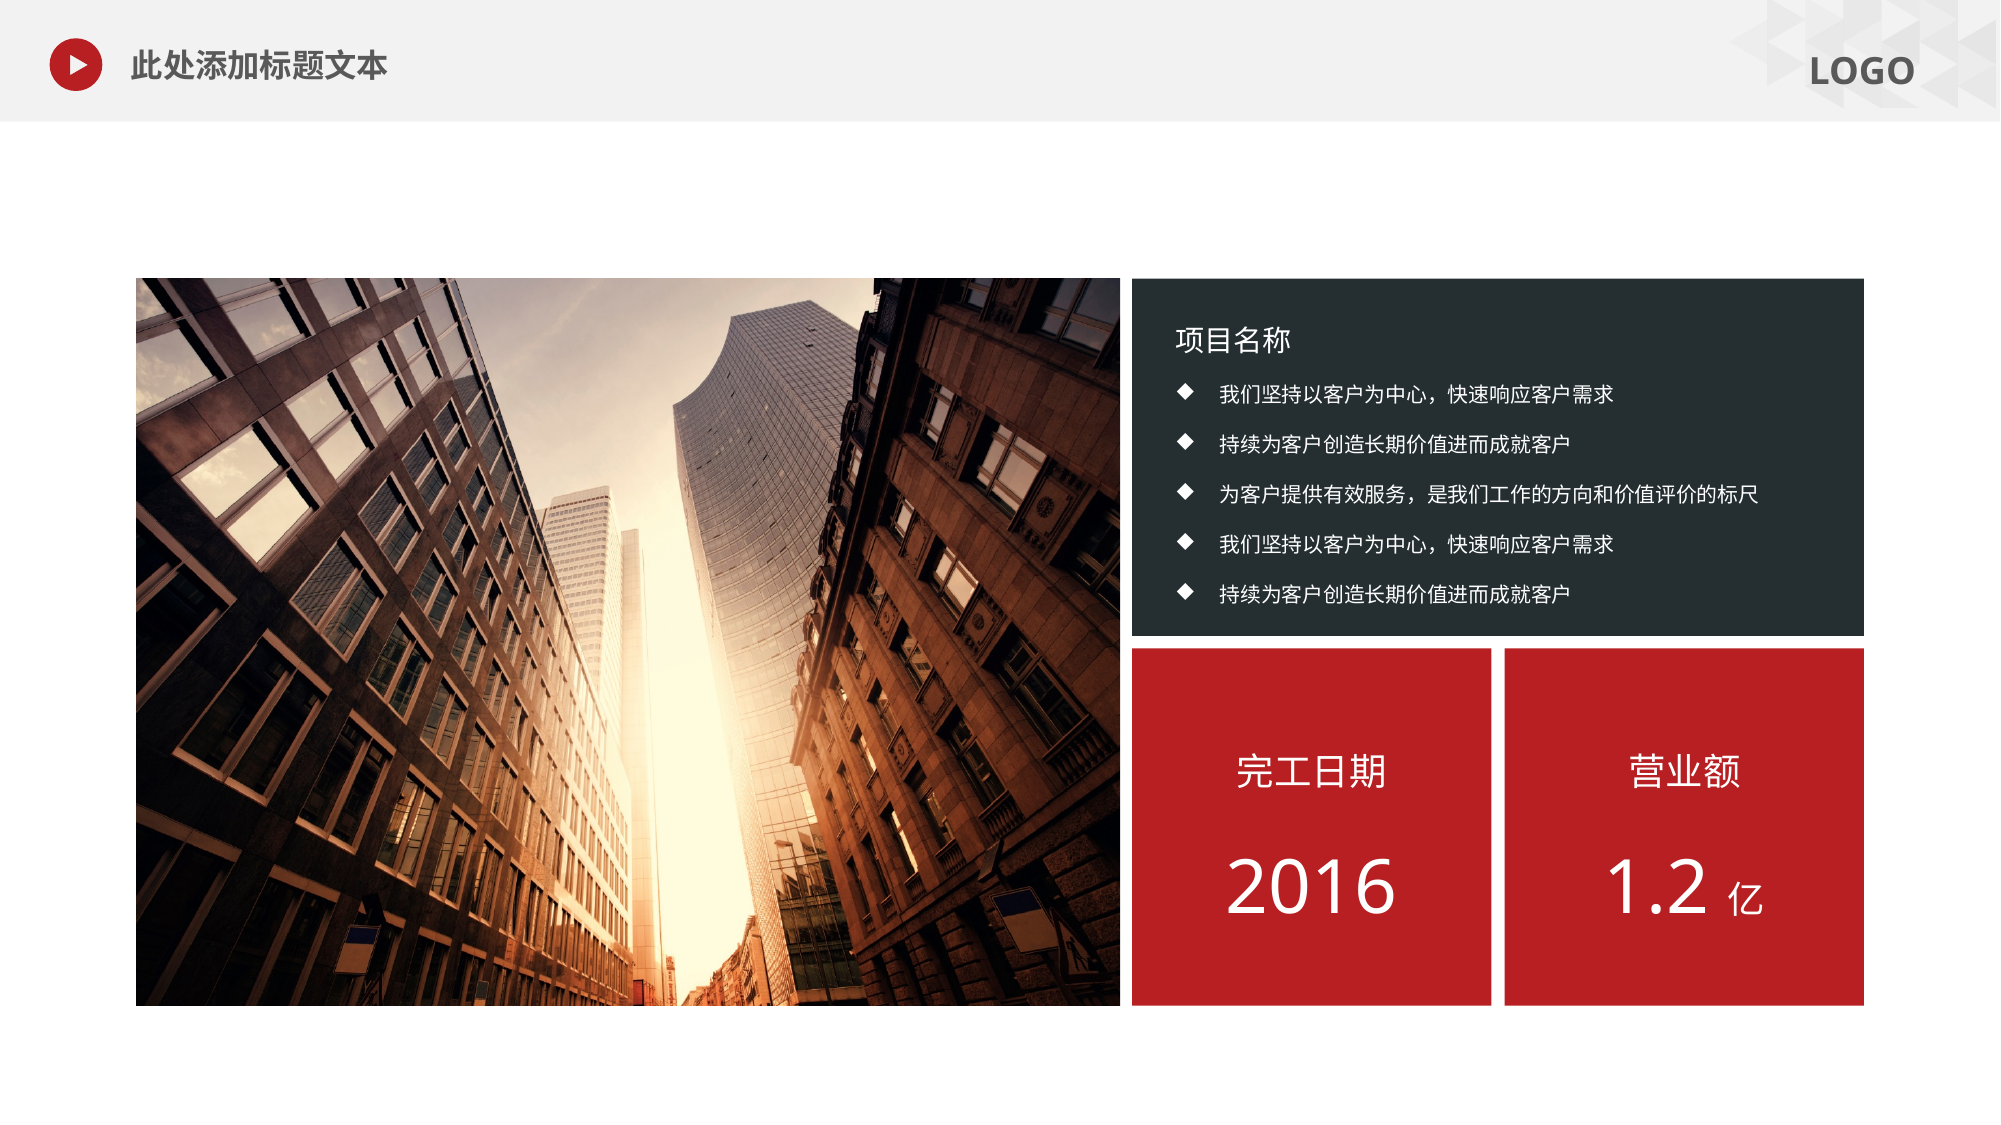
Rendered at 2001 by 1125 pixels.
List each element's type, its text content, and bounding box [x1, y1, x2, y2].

text_box 完工日期 2016 [1131, 647, 1492, 1007]
list 此处添加标题文本 [115, 42, 1337, 93]
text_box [1132, 278, 1864, 636]
text_box [135, 278, 1121, 1007]
text_box 营业额 1.2亿 [1504, 647, 1865, 1007]
